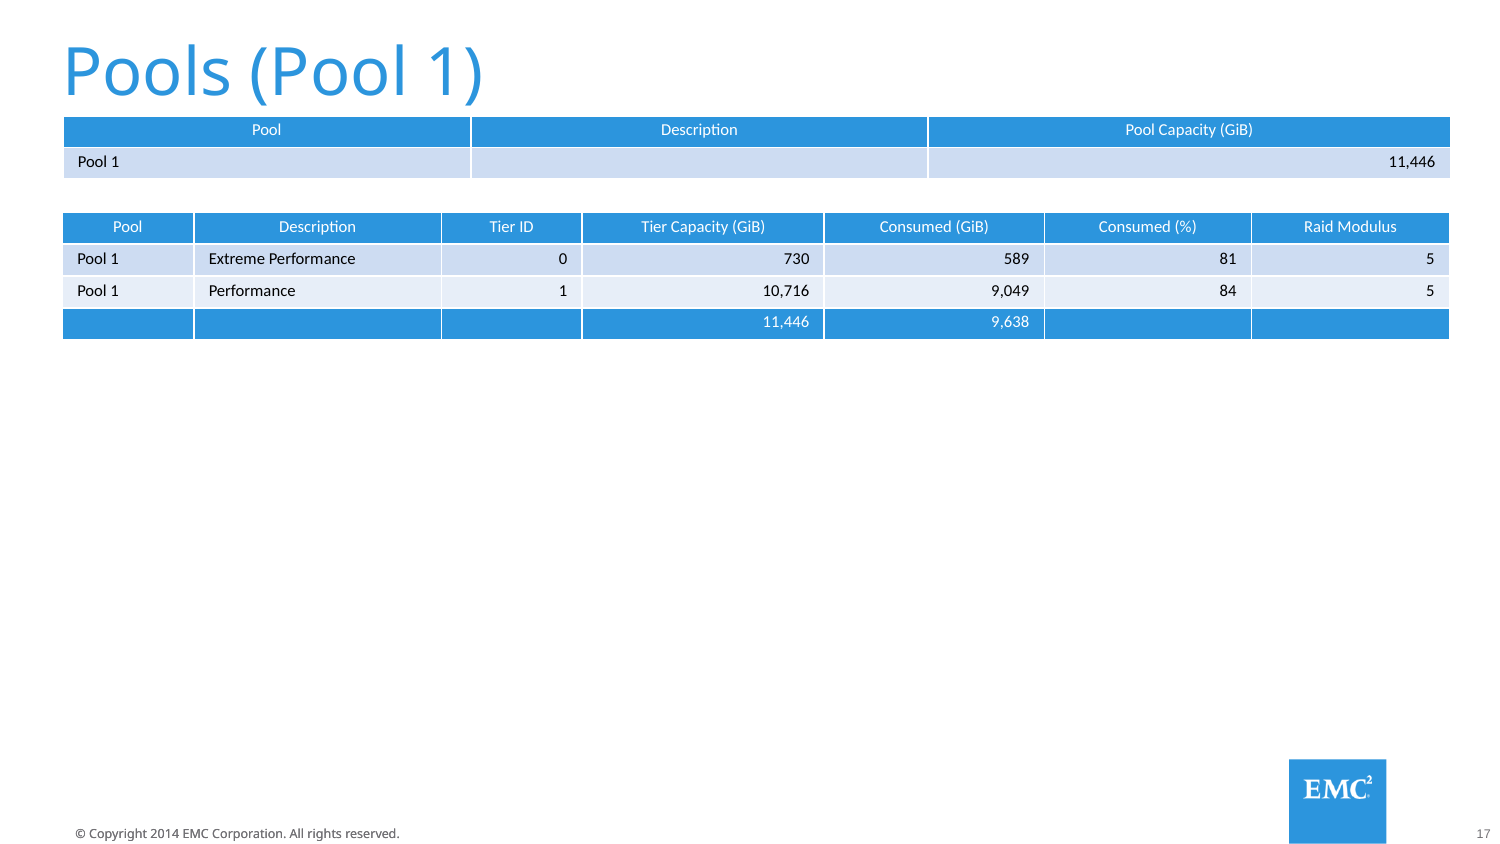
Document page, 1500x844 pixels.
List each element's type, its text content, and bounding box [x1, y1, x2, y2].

table_cell 81 [1045, 245, 1251, 275]
picture [1303, 775, 1372, 799]
table_header Consumed (%) [1045, 213, 1251, 243]
table_cell Pool 1 [63, 245, 193, 275]
table_cell 84 [1045, 277, 1251, 307]
table_header Raid Modulus [1252, 213, 1449, 243]
table_cell 11,446 [583, 309, 823, 339]
table_cell 9,638 [825, 309, 1044, 339]
table_header Tier Capacity (GiB) [583, 213, 823, 243]
table_header Description [472, 117, 927, 147]
table_cell [63, 309, 193, 339]
table_cell 5 [1252, 277, 1449, 307]
table_header Pool [64, 117, 470, 147]
table_cell [195, 309, 441, 339]
table_header Pool [63, 213, 193, 243]
table_cell 0 [442, 245, 581, 275]
table_cell 730 [583, 245, 823, 275]
table_cell 1 [442, 277, 581, 307]
table_cell 589 [825, 245, 1044, 275]
table_cell Extreme Performance [195, 245, 441, 275]
title Pools (Pool 1) [62, 37, 1450, 113]
table_header Consumed (GiB) [825, 213, 1044, 243]
table_cell 5 [1252, 245, 1449, 275]
table_header Description [195, 213, 441, 243]
table_cell 10,716 [583, 277, 823, 307]
table_cell 11,446 [929, 148, 1450, 178]
table_cell [472, 148, 927, 178]
table_cell Pool 1 [63, 277, 193, 307]
table_cell Pool 1 [64, 148, 470, 178]
table_cell 9,049 [825, 277, 1044, 307]
table_header Pool Capacity (GiB) [929, 117, 1450, 147]
table_header Tier ID [442, 213, 581, 243]
table_cell [442, 309, 581, 339]
table_cell Performance [195, 277, 441, 307]
table_cell [1252, 309, 1449, 339]
table_cell [1045, 309, 1251, 339]
